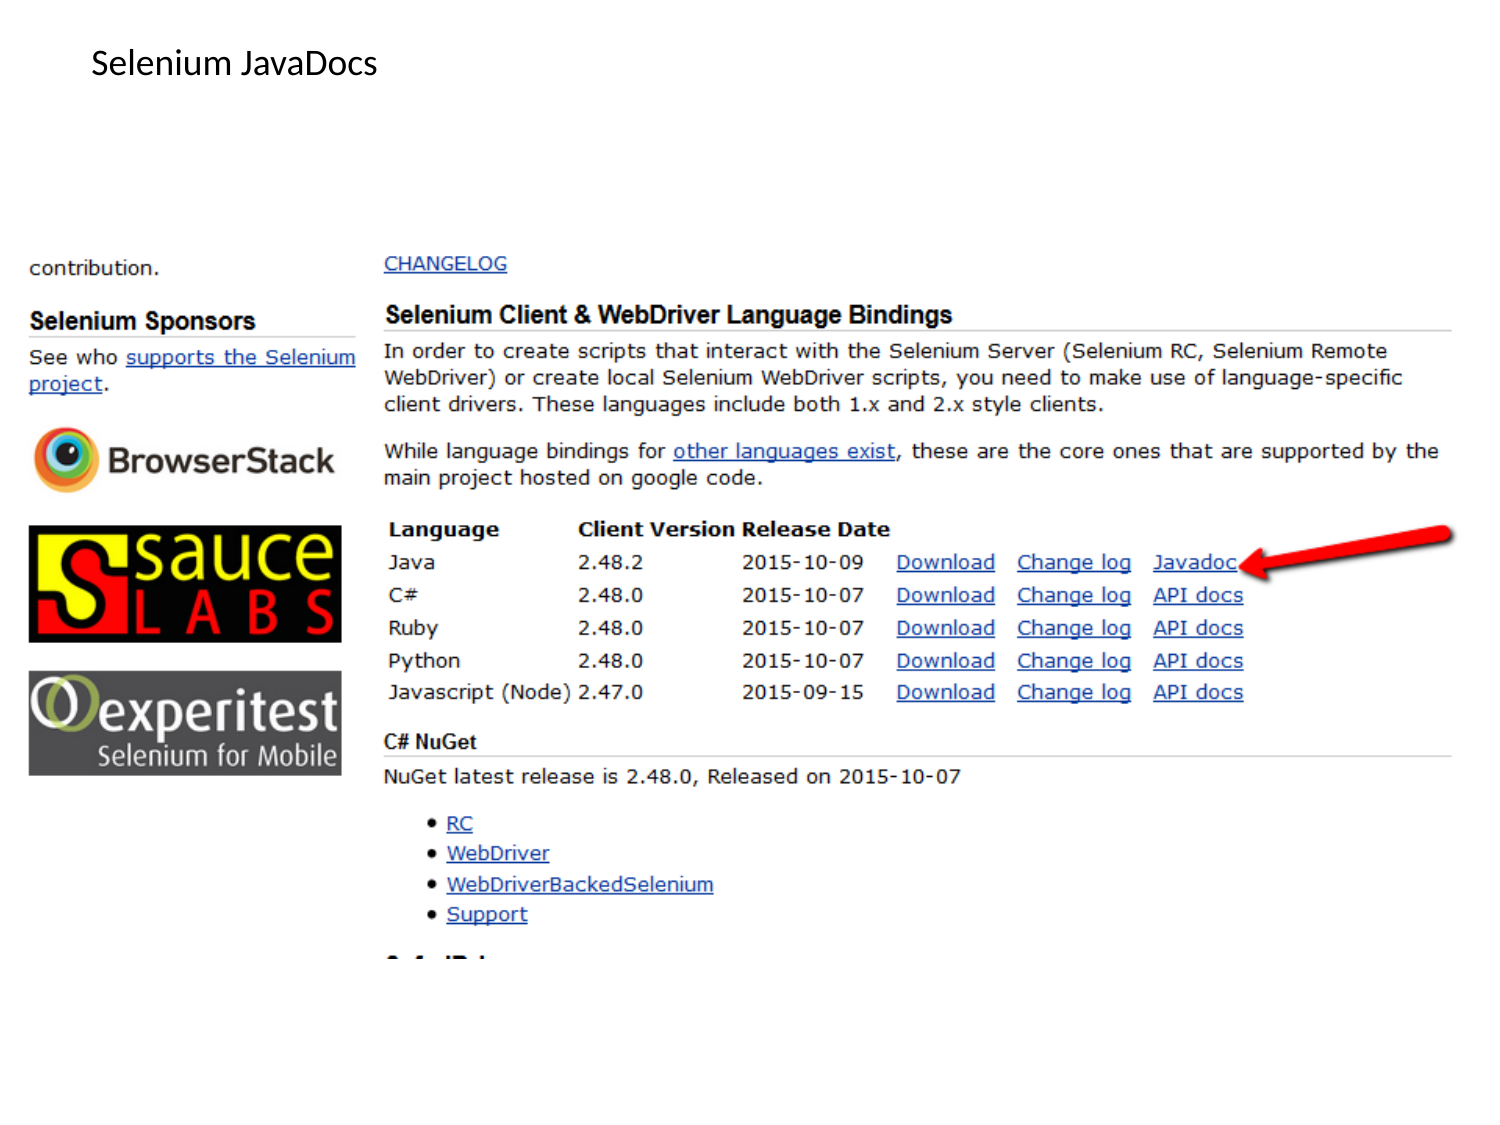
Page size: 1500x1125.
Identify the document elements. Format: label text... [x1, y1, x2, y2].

text_box Selenium JavaDocs [76, 30, 1329, 91]
picture [0, 255, 1500, 959]
